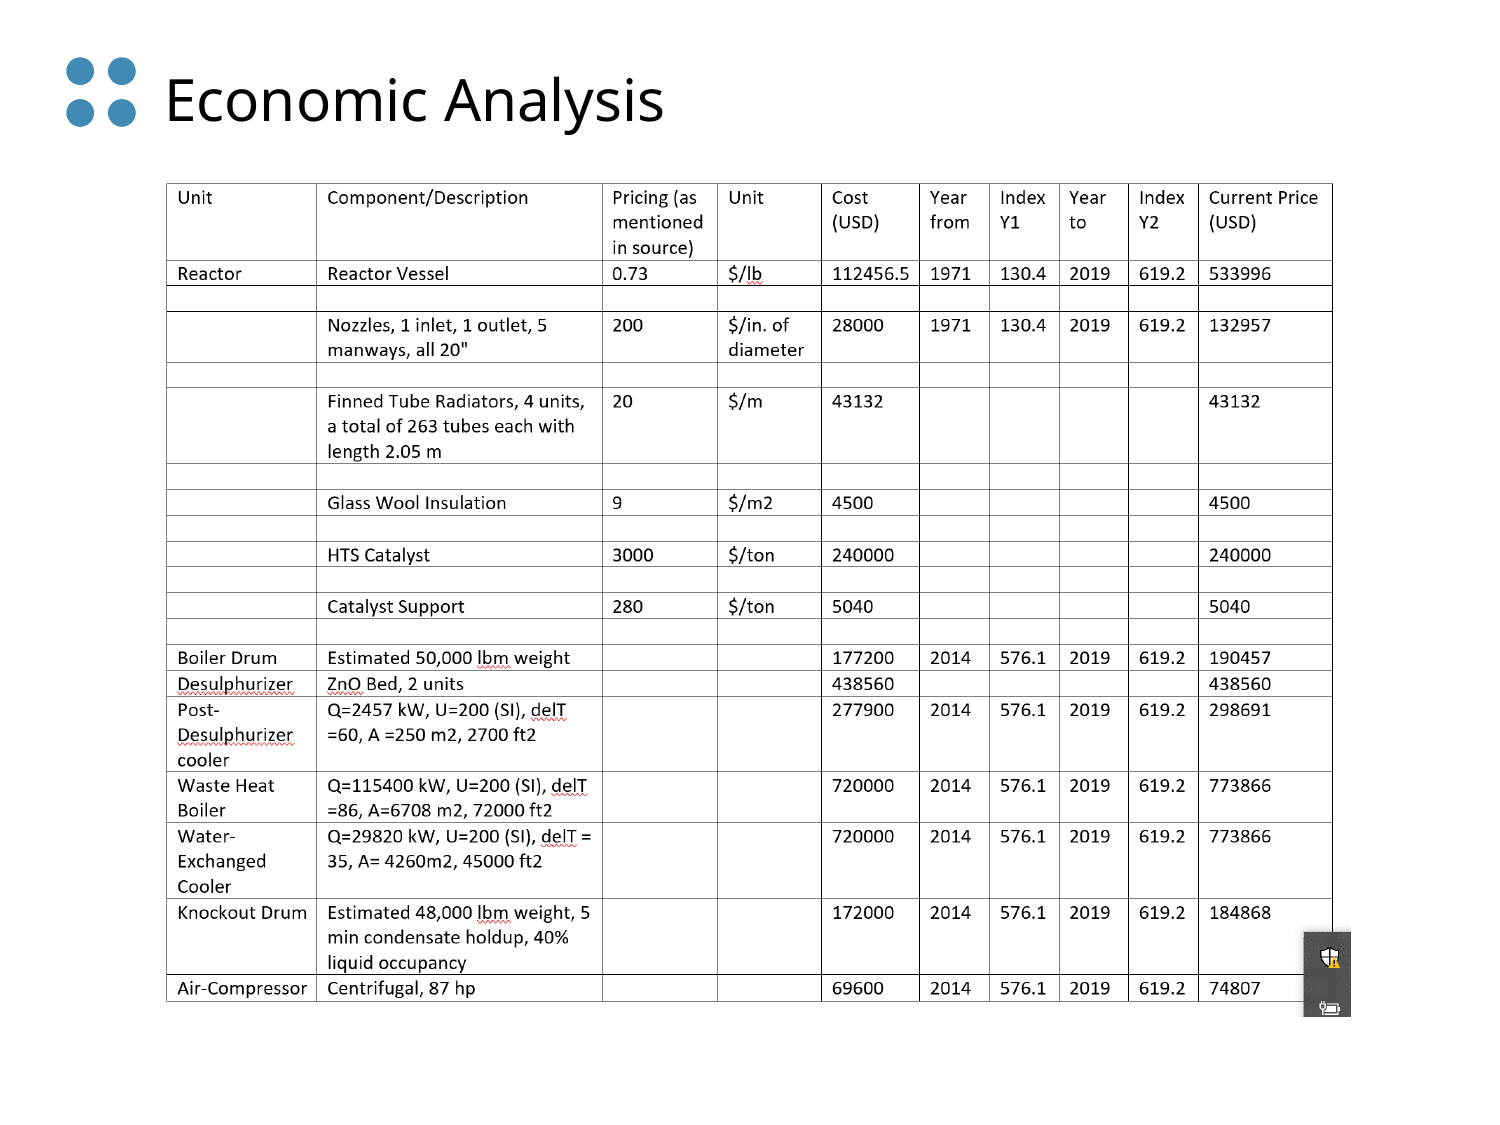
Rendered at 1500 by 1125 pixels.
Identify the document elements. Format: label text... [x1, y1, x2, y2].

text_box Economic Analysis [149, 55, 1351, 141]
picture [149, 173, 1351, 1017]
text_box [66, 57, 136, 127]
